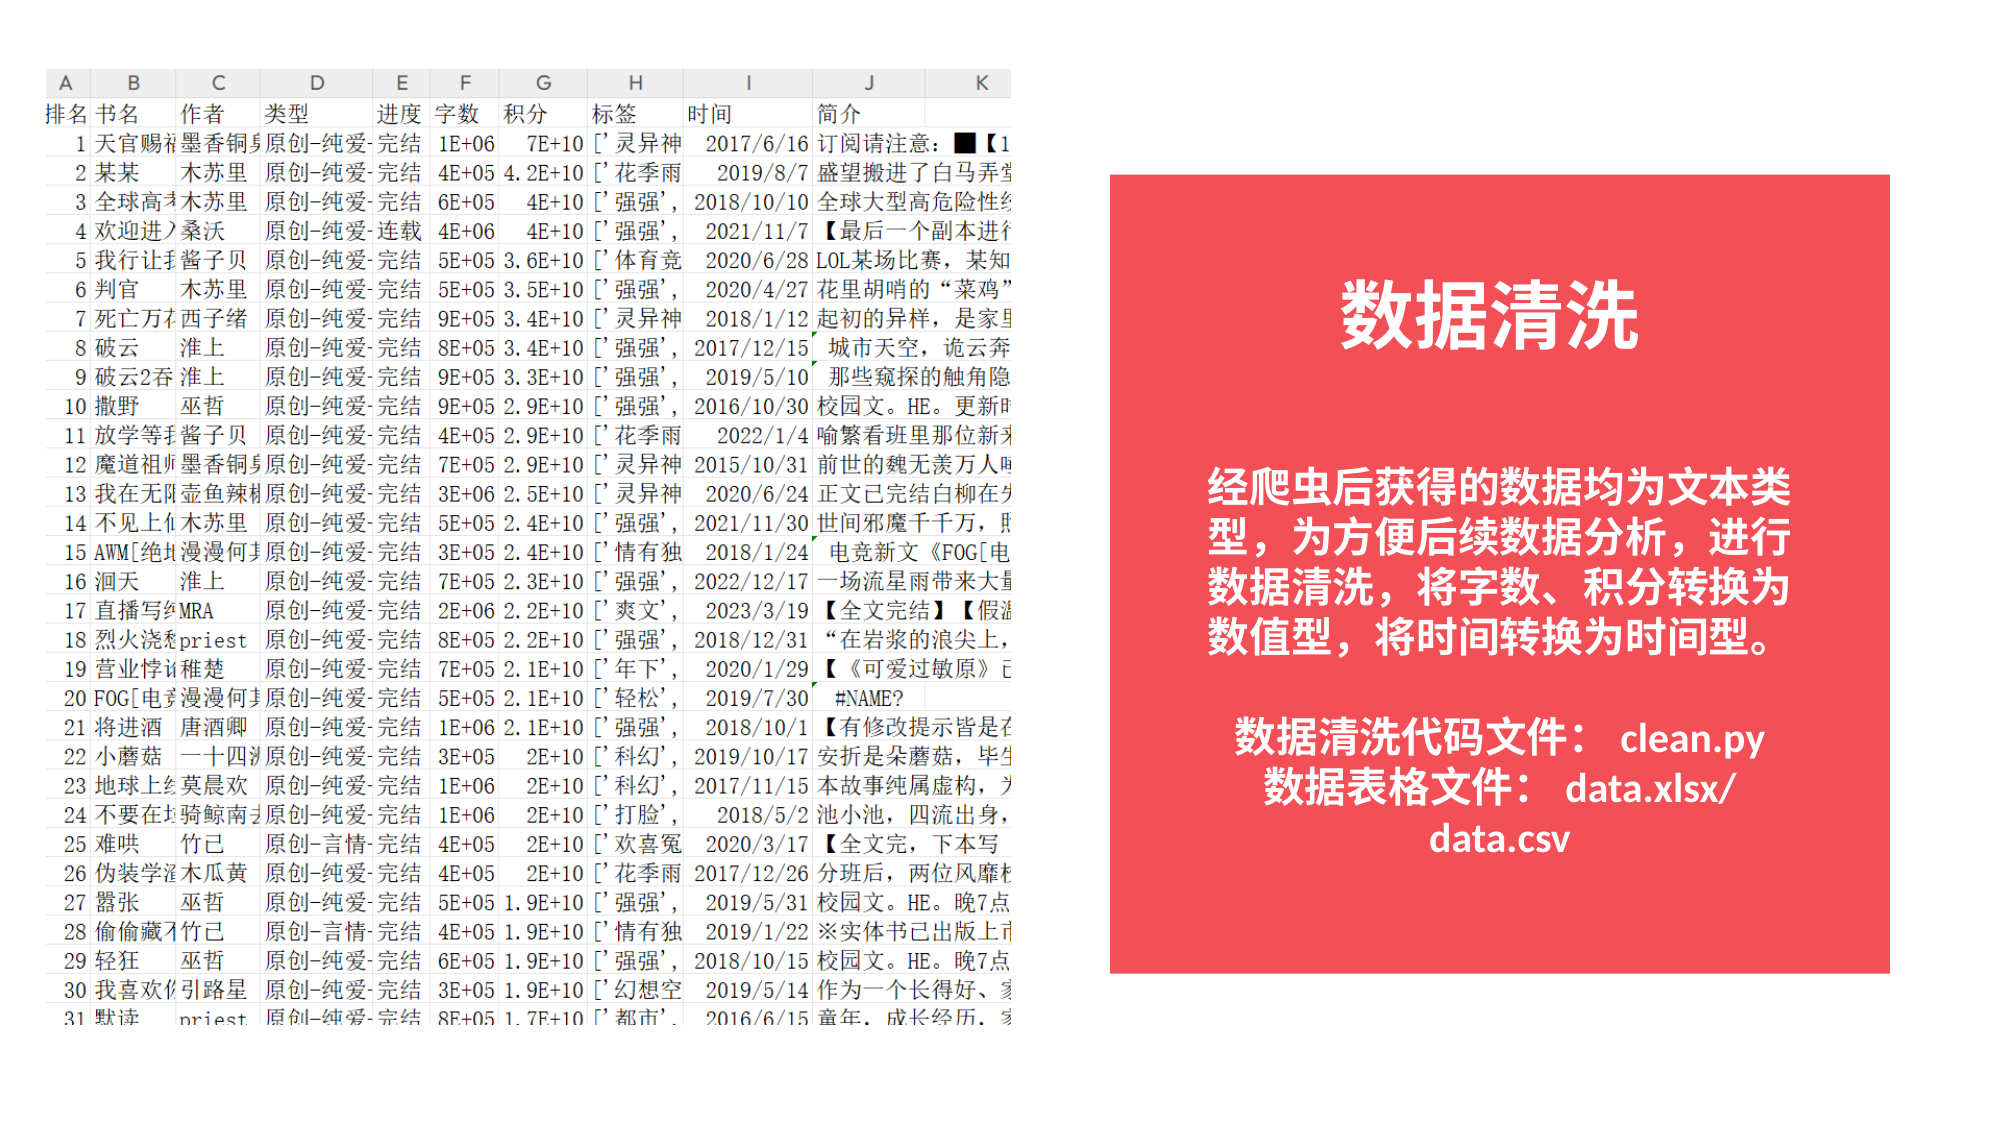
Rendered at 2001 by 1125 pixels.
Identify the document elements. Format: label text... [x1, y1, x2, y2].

picture [46, 69, 1011, 1025]
text_box [1109, 174, 1891, 975]
text_box 数据清洗 [1150, 261, 1828, 366]
text_box 经爬虫后获得的数据均为文本类型，为方便后续数据分析，进行数据清洗，将字数、积分转换为数值型，将时间转换为时间型。 数据清洗代码文件：clean.py 数据表格文件：data.xlsx/data.csv [1181, 453, 1819, 969]
